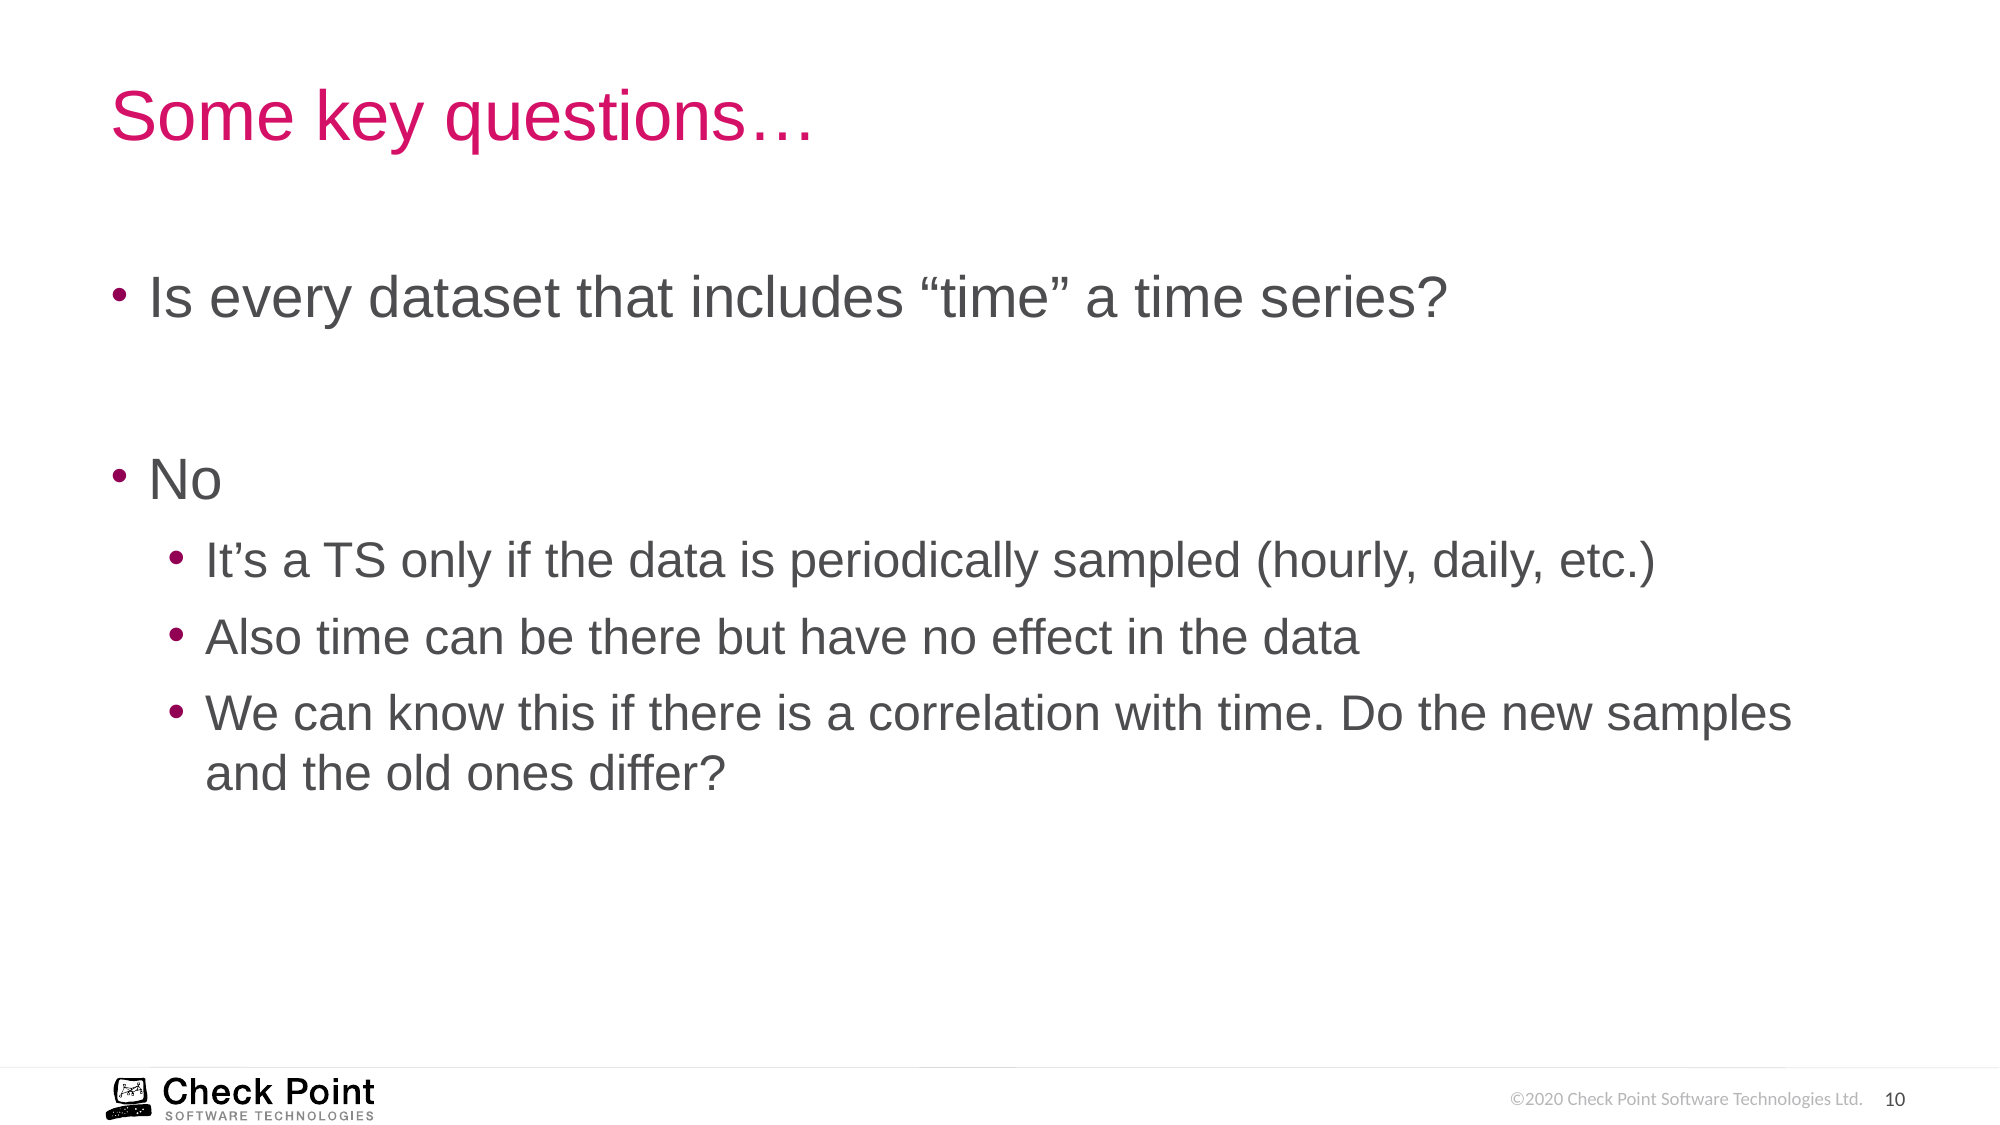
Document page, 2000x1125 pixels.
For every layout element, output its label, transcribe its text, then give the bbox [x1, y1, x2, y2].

title Some key questions… [95, 75, 1904, 226]
list Is every dataset that includes “time” a time series? No It’s a TS only if the data is periodically sampled (hourly, daily, etc.) Also time can be there but have no effect in the data We can know this if there is a correlation with time. Do the new samples and the old ones differ? [95, 251, 1904, 1034]
